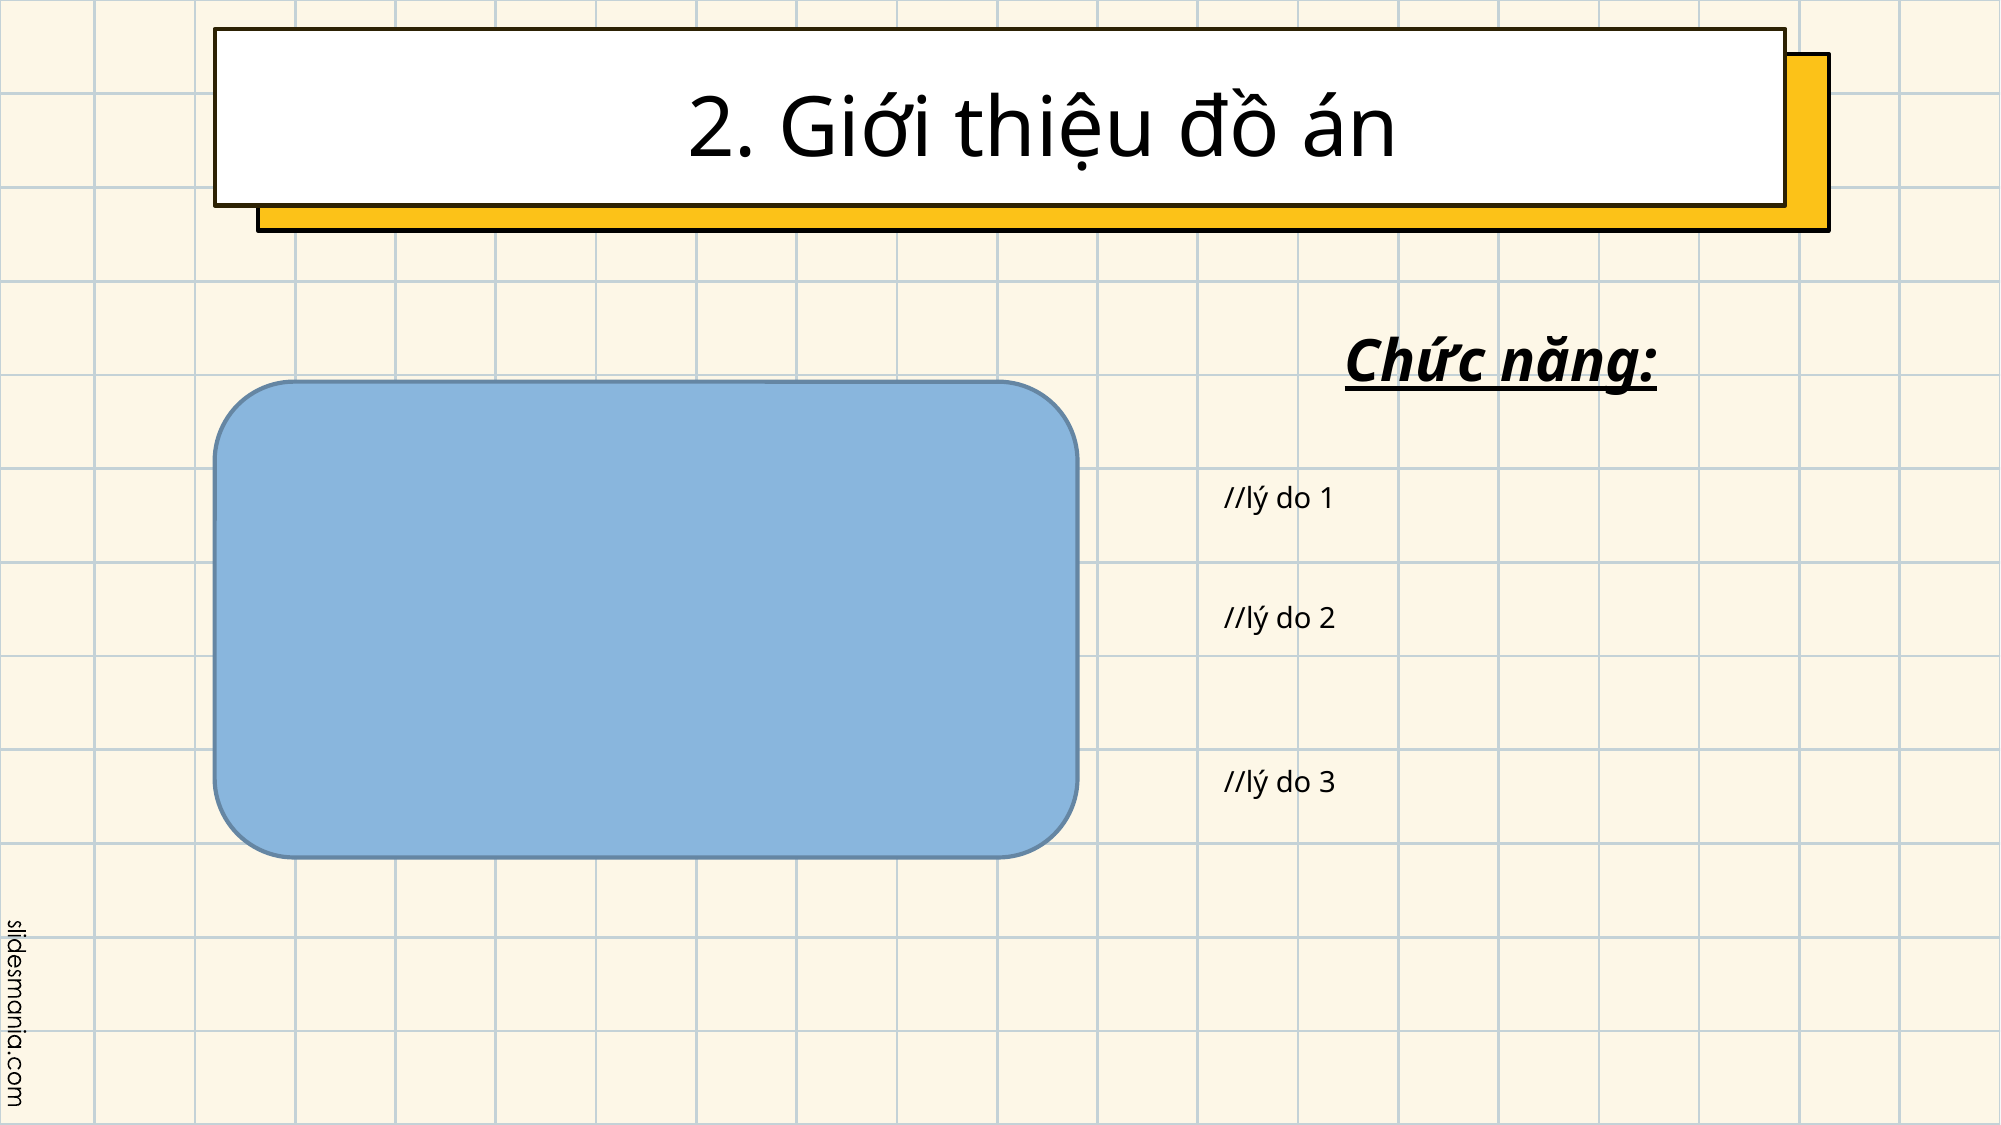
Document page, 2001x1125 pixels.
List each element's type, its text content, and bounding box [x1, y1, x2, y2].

text_box [212, 379, 1080, 860]
text_box //lý do 1 [1209, 472, 1981, 522]
text_box [256, 52, 1831, 233]
text_box //lý do 3 [1209, 756, 1938, 806]
title 2. Giới thiệu đồ án [258, 69, 1829, 195]
text_box //lý do 2 [1209, 591, 2000, 642]
text_box Chức năng: [1101, 316, 1900, 436]
text_box [213, 27, 1787, 208]
